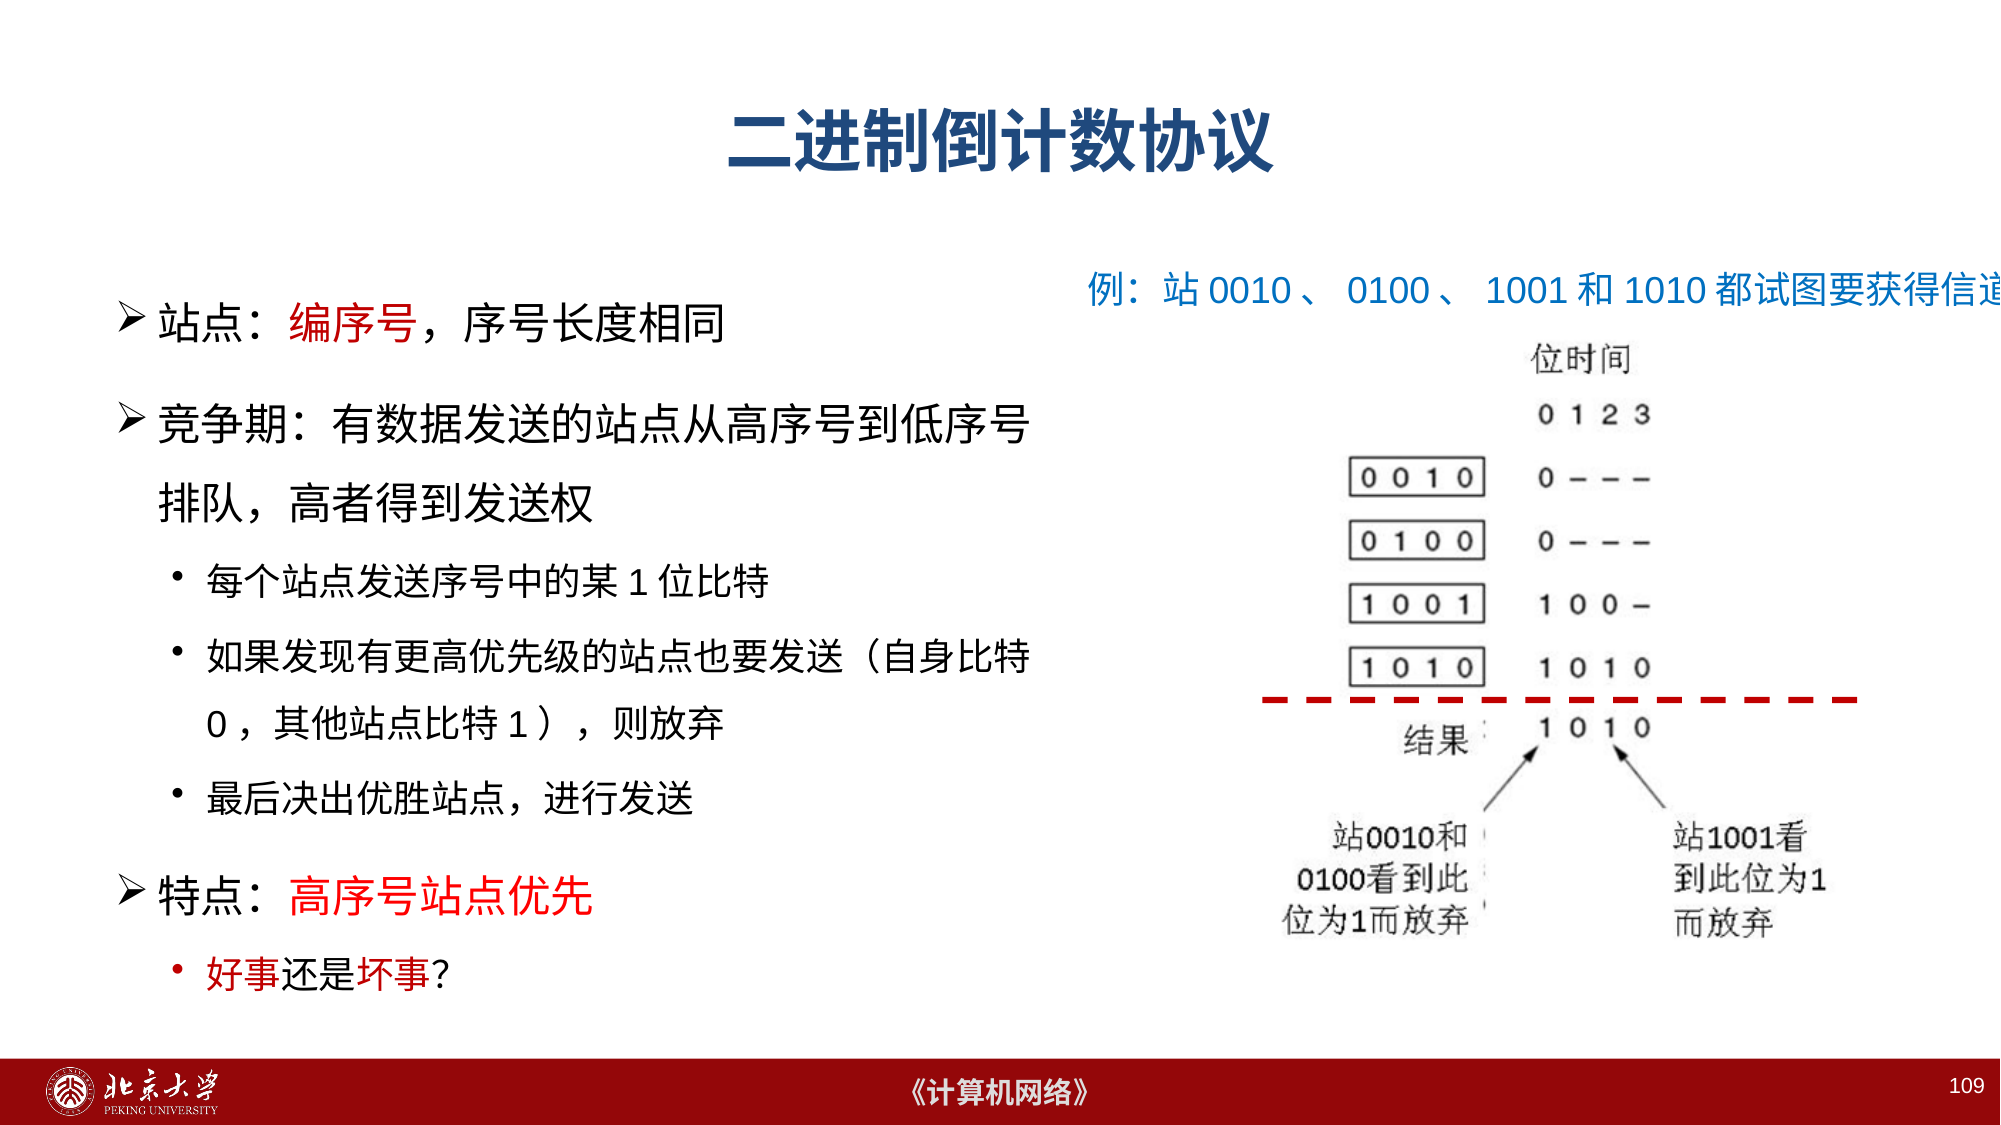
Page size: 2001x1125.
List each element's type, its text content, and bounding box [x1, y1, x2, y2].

picture [1262, 337, 1845, 945]
list 站点：编序号，序号长度相同 竞争期：有数据发送的站点从高序号到低序号排队，高者得到发送权 每个站点发送序号中的某1位比特 如果发现有更高优先级的站点也要发送（自身比特0，其他站点比特1），则放弃 最后决出优胜站点，进行发送 特点：高序号站点优先 好事还是坏事？ [99, 262, 1075, 1005]
slide_number 109 [1455, 1064, 2000, 1125]
picture [46, 1067, 218, 1116]
title 二进制倒计数协议 [99, 45, 1900, 233]
text_box 例：站0010、0100、1001和1010都试图要获得信道 [1072, 258, 2000, 319]
